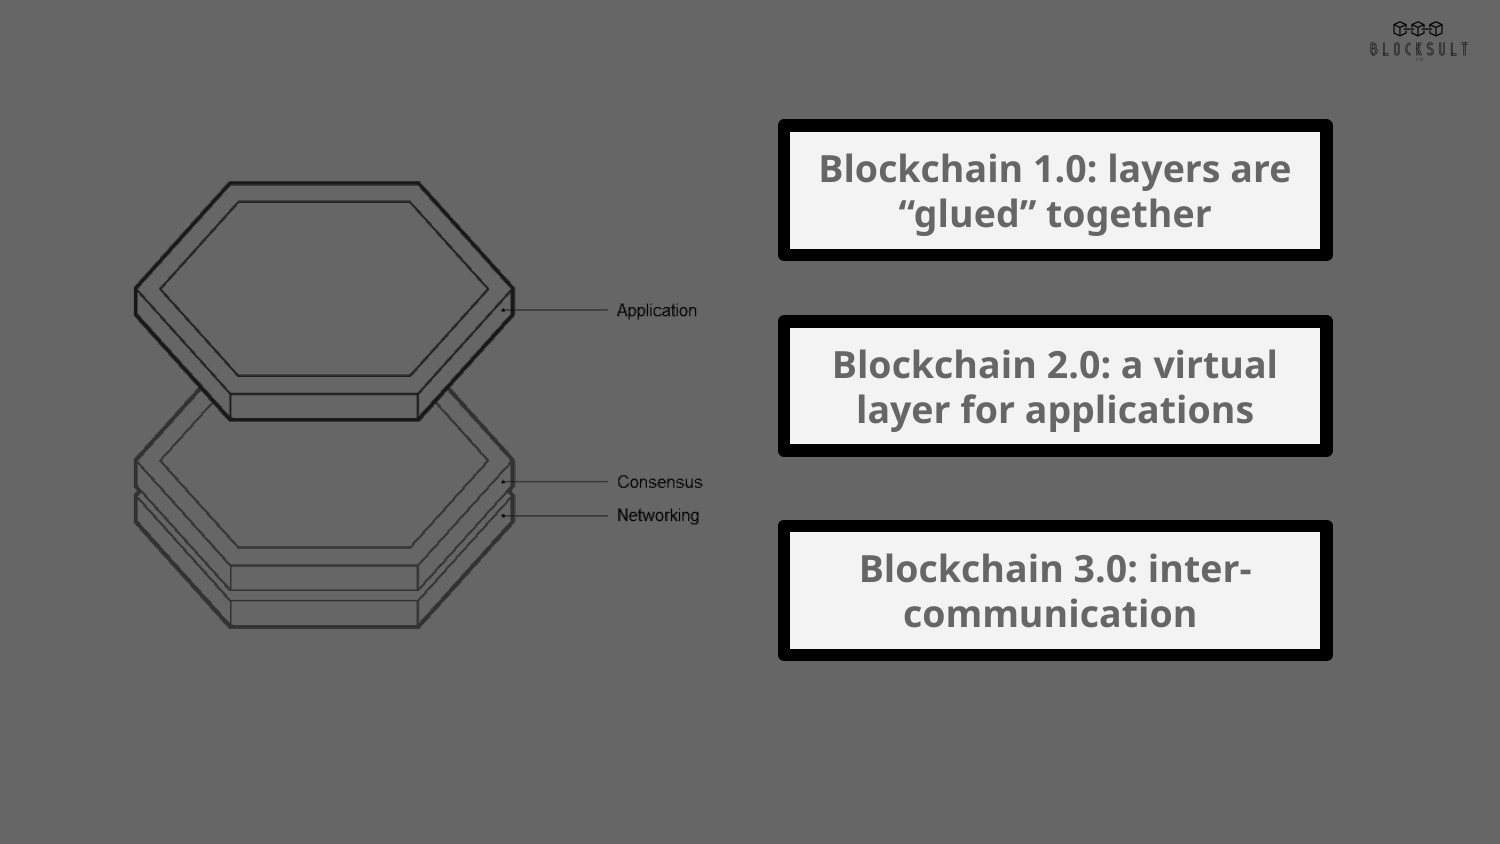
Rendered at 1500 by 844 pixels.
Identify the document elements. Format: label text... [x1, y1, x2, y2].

text_box Blockchain 1.0: layers are “glued” together [784, 125, 1327, 255]
picture [1329, 0, 1500, 108]
text_box Blockchain 2.0: a virtual layer for applications [784, 321, 1327, 451]
text_box Blockchain 3.0: inter-communication [784, 525, 1327, 655]
picture [110, 132, 750, 726]
